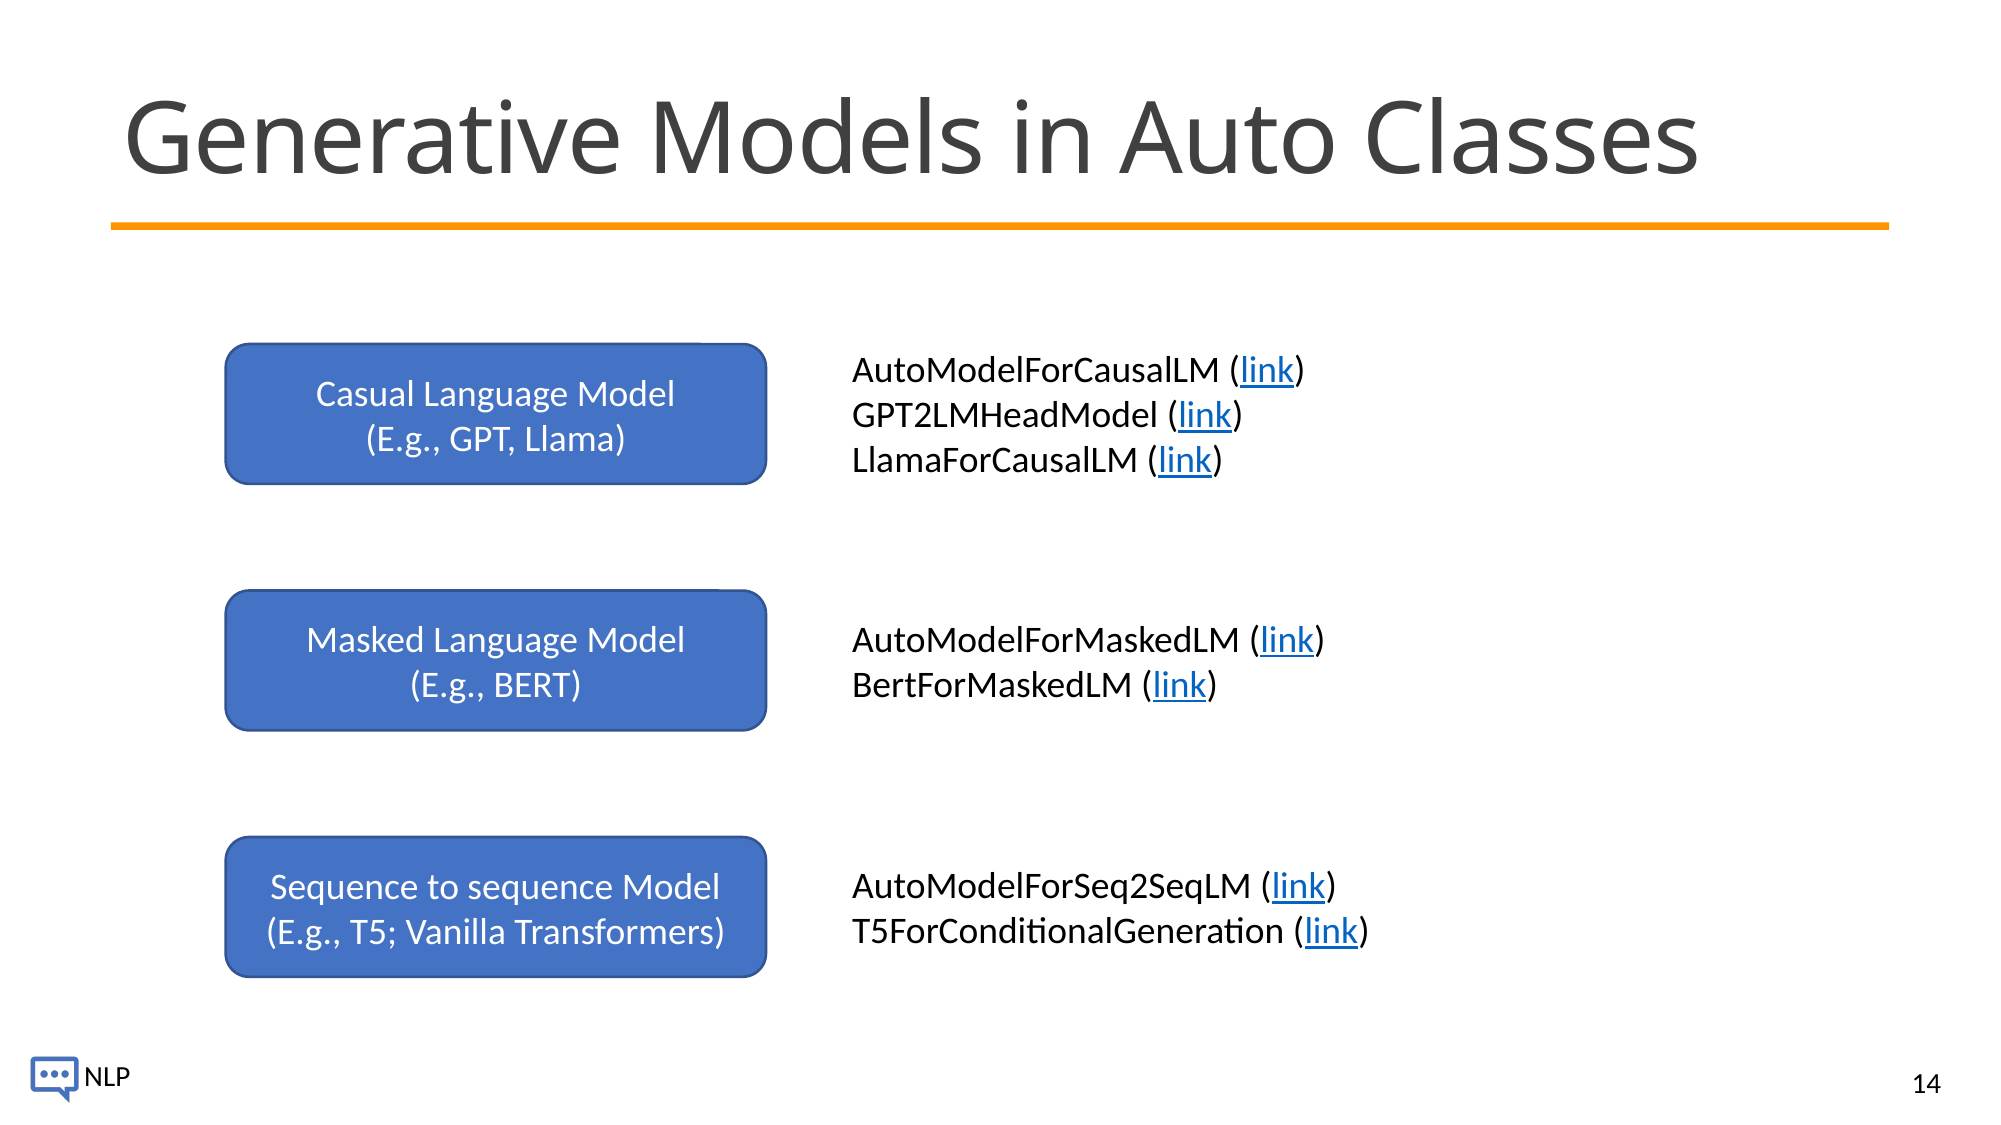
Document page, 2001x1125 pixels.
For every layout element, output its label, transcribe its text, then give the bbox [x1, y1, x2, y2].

text_box Casual Language Model (E.g., GPT, Llama) [224, 342, 768, 486]
title Generative Models in Auto Classes [107, 58, 1899, 228]
text_box Sequence to sequence Model (E.g., T5; Vanilla Transformers) [224, 835, 768, 979]
slide_number 14 [1740, 1052, 1957, 1113]
text_box AutoModelForSeq2SeqLM (link) T5ForConditionalGeneration (link) [837, 853, 1409, 959]
text_box AutoModelForCausalLM (link) GPT2LMHeadModel (link) LlamaForCausalLM (link) [837, 337, 1359, 488]
text_box Masked Language Model (E.g., BERT) [224, 589, 768, 732]
text_box AutoModelForMaskedLM (link) BertForMaskedLM (link) [837, 607, 1359, 713]
picture [23, 1047, 86, 1110]
